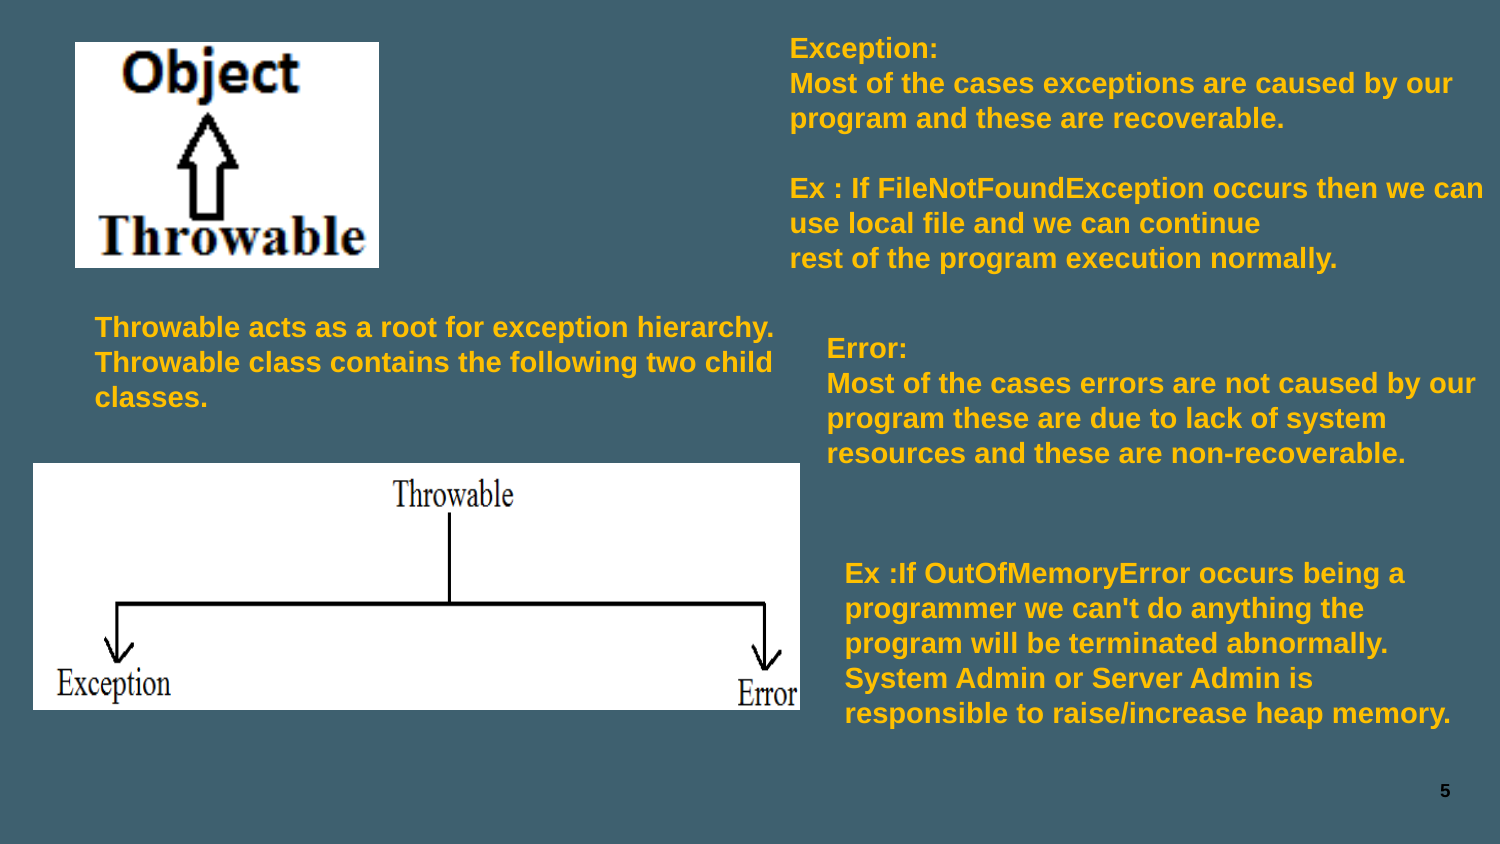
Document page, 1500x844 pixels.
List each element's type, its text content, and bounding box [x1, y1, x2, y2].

text_box Ex :If OutOfMemoryError occurs being a programmer we can't do anything the program will be terminated abnormally. System Admin or Server Admin is responsible to raise/increase heap memory. [829, 546, 1500, 737]
picture [33, 463, 801, 710]
text_box Exception: Most of the cases exceptions are caused by our program and these are recoverable. Ex : If FileNotFoundException occurs then we can use local file and we can continue rest of the program execution normally. [774, 21, 1500, 282]
text_box Throwable acts as a root for exception hierarchy. Throwable class contains the following two child classes. [79, 300, 830, 421]
picture [74, 42, 379, 268]
text_box 5 [1425, 771, 1466, 810]
text_box Error: Most of the cases errors are not caused by our program these are due to lack of system resources and these are non-recoverable. [811, 321, 1500, 477]
